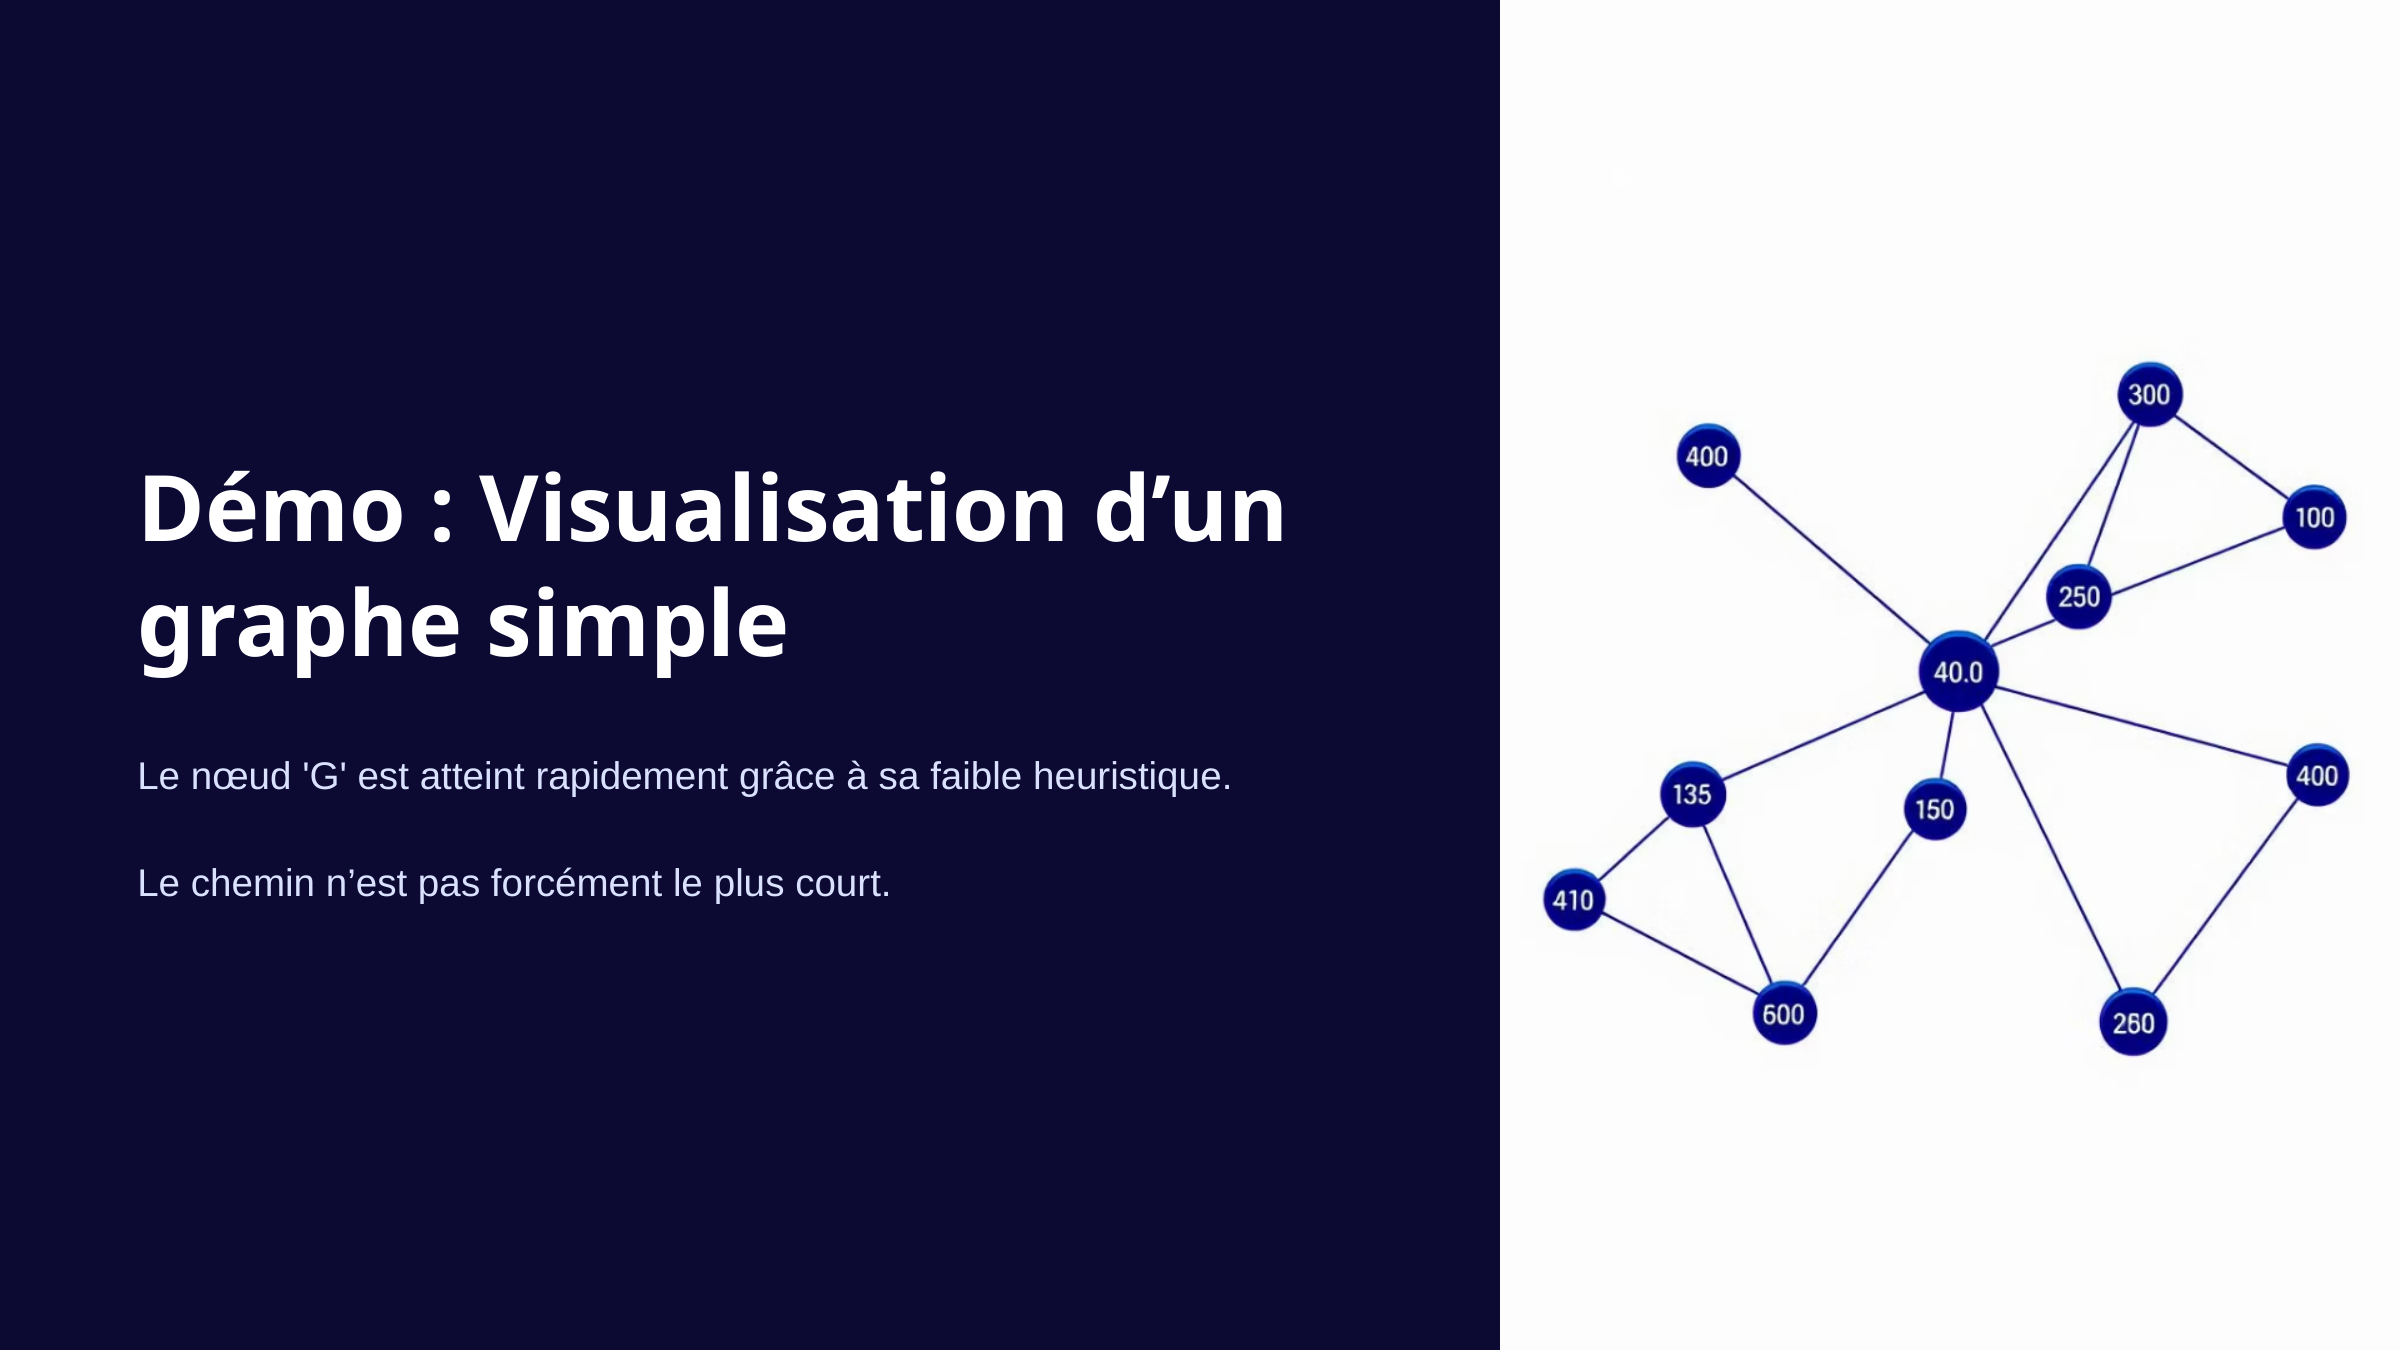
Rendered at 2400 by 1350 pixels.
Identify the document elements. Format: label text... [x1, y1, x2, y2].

text_box Démo : Visualisation d’un graphe simple [137, 445, 1363, 677]
text_box Le chemin n’est pas forcément le plus court. [137, 841, 1363, 905]
text_box Le nœud 'G' est atteint rapidement grâce à sa faible heuristique. [137, 734, 1363, 798]
picture [1499, 0, 2400, 1350]
